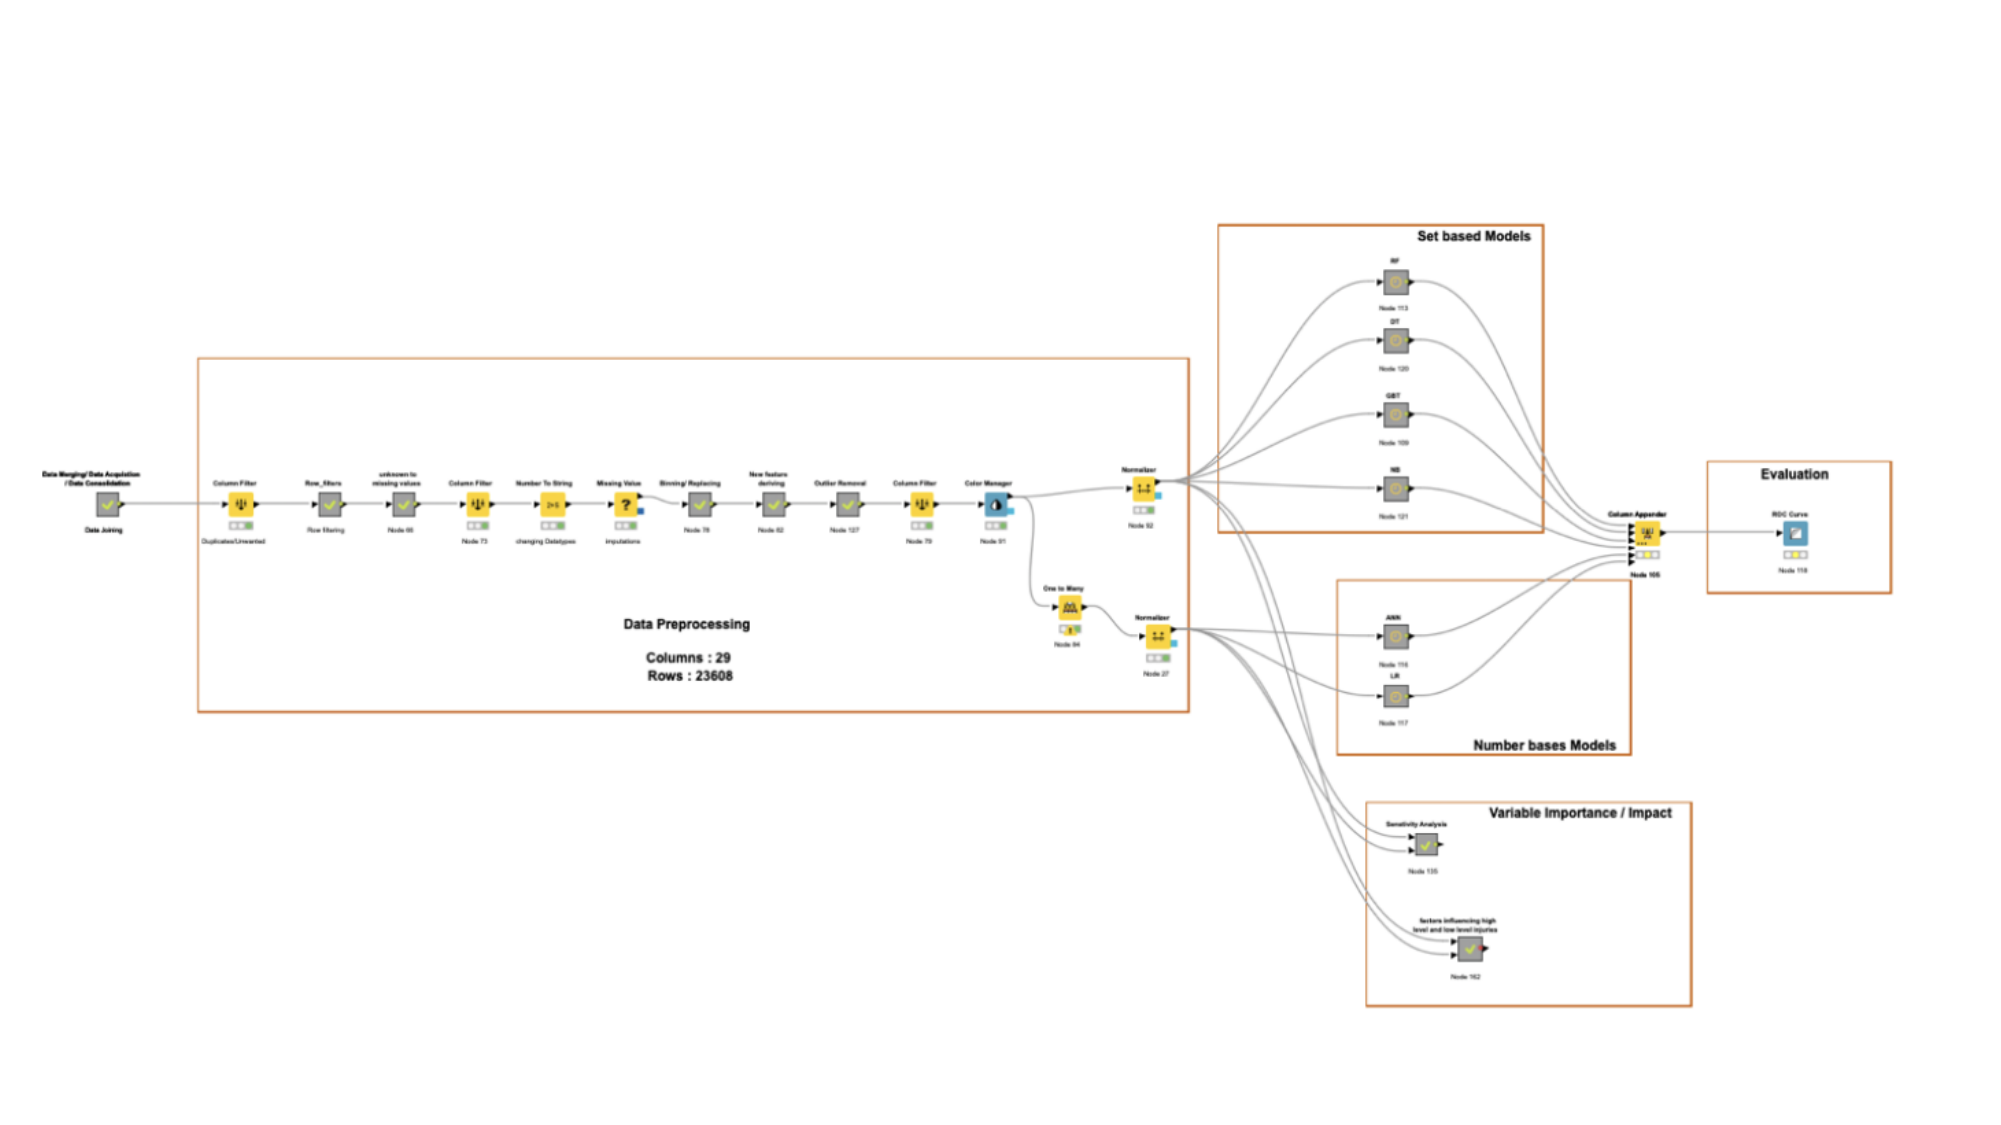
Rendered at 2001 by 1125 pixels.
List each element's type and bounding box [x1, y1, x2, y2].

picture [0, 198, 1999, 1079]
